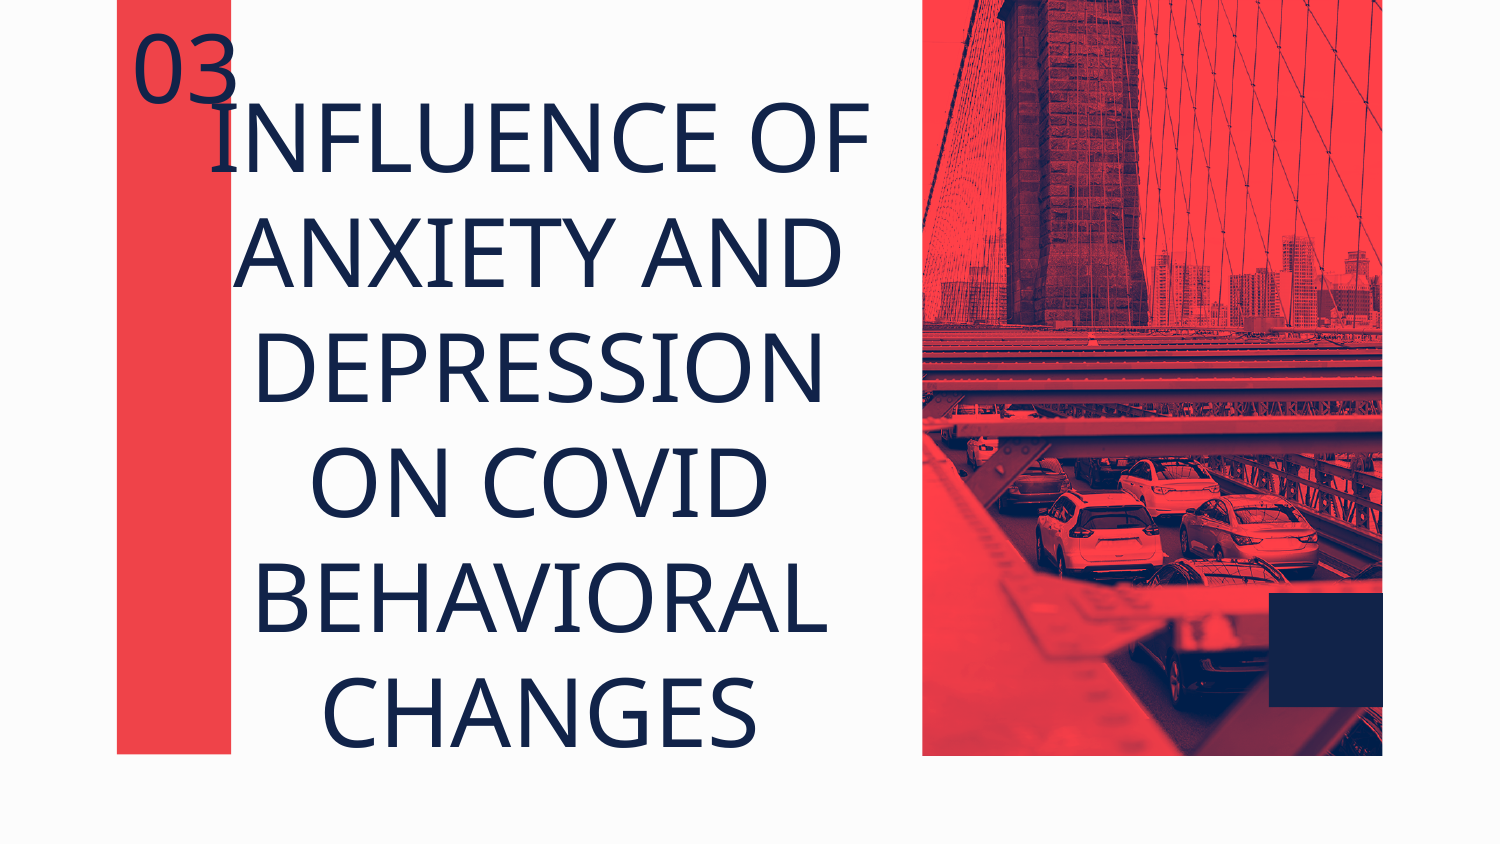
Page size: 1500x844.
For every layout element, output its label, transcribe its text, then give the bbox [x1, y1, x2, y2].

title INFLUENCE OF ANXIETY AND DEPRESSION ON COVID BEHAVIORAL CHANGES [157, 81, 920, 763]
picture [921, 0, 1383, 756]
title 03 [116, 19, 377, 112]
